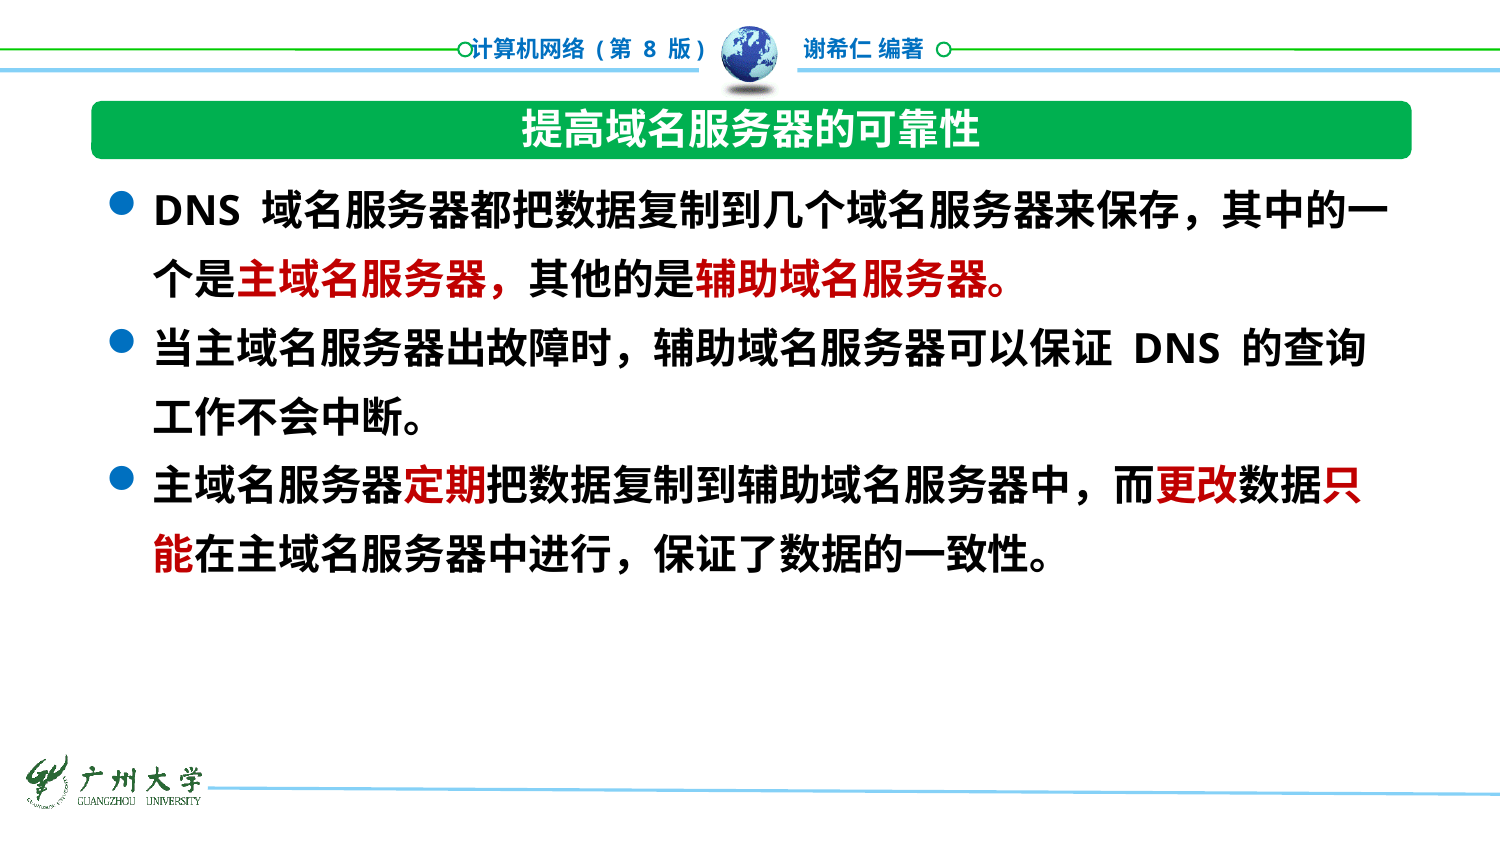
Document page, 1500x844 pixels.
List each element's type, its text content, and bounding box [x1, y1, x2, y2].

text_box 提高域名服务器的可靠性 [506, 95, 996, 157]
picture [26, 754, 202, 809]
picture [719, 24, 779, 95]
text_box DNS 域名服务器都把数据复制到几个域名服务器来保存，其中的一个是主域名服务器，其他的是辅助域名服务器。 当主域名服务器出故障时，辅助域名服务器可以保证 DNS 的查询工作不会中断。 主域名服务器定期把数据复制到辅助域名服务器中，而更改数据只能在主域名服务器中进行，保证了数据的一致性。 [91, 157, 1412, 586]
text_box [996, 100, 1412, 157]
text_box [91, 100, 506, 157]
